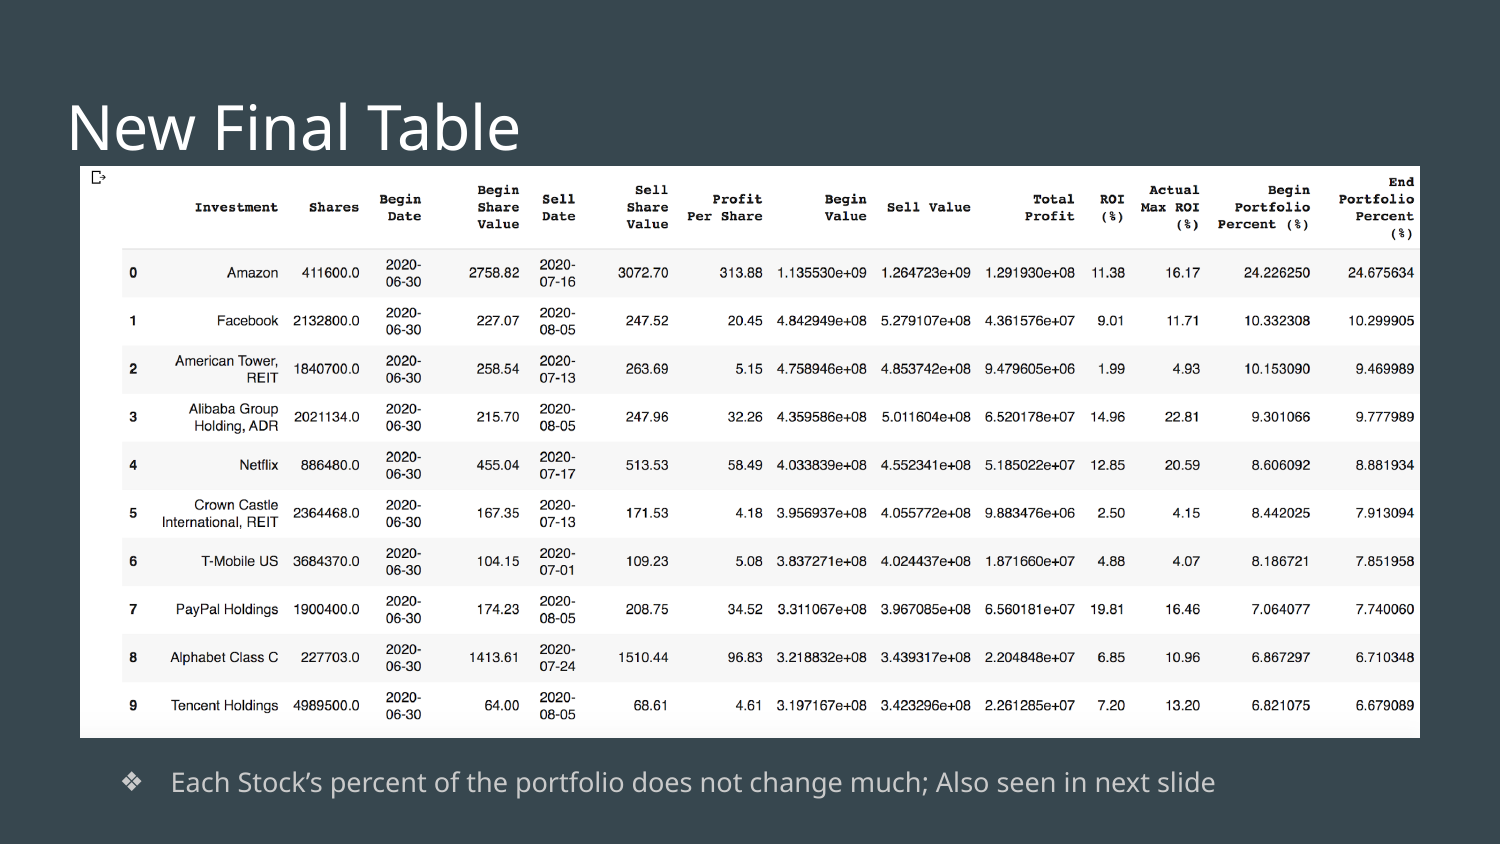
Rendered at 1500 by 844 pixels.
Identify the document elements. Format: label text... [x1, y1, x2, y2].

title New Final Table [51, 72, 1449, 167]
list Each Stock’s percent of the portfolio does not change much; Also seen in next slide [80, 745, 1479, 823]
picture [80, 166, 1420, 739]
